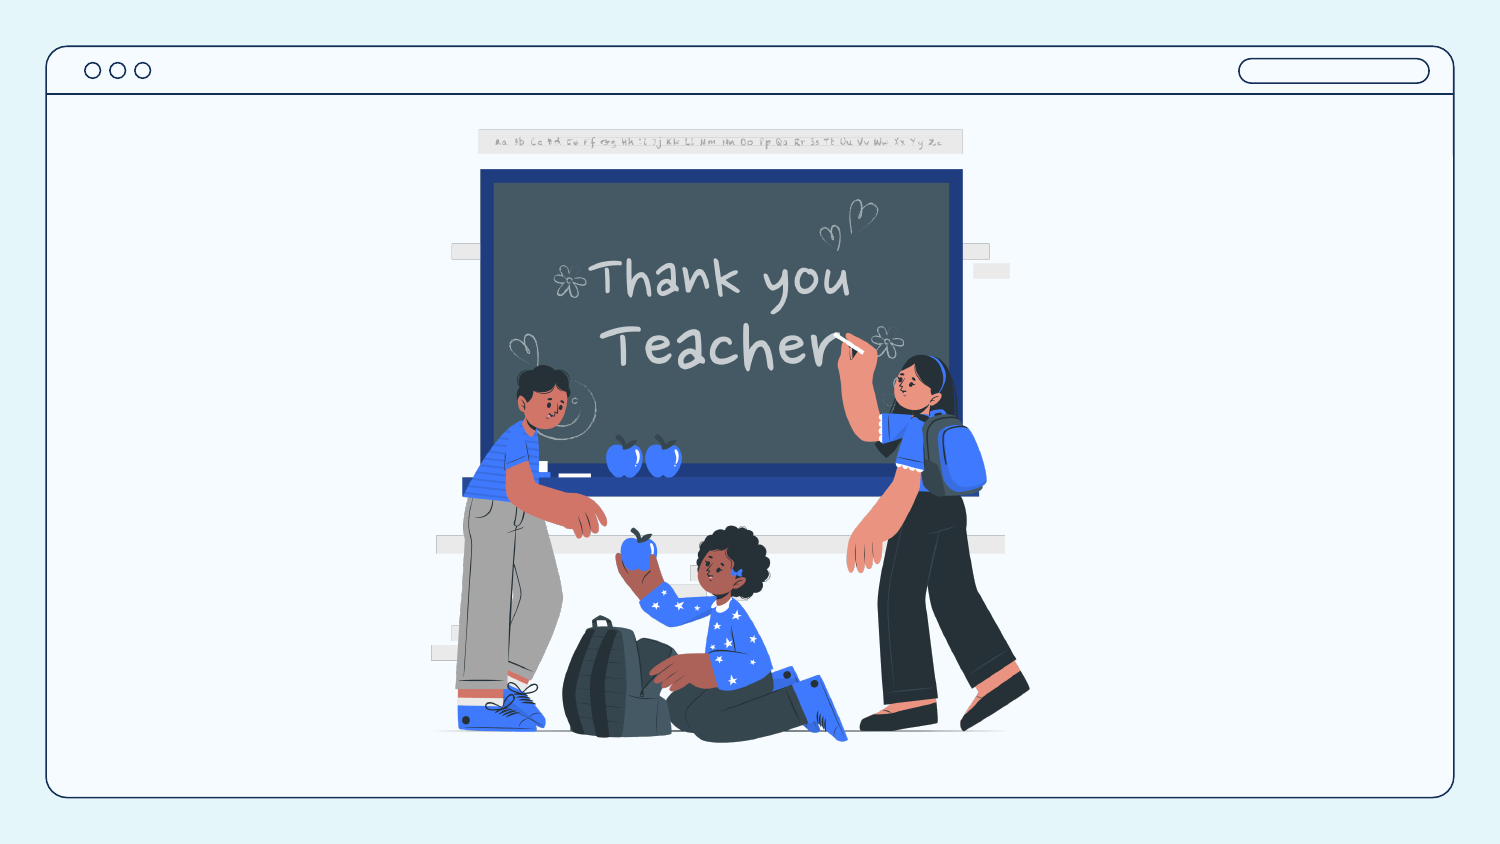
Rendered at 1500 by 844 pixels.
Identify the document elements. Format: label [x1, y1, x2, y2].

picture [374, 89, 1067, 782]
